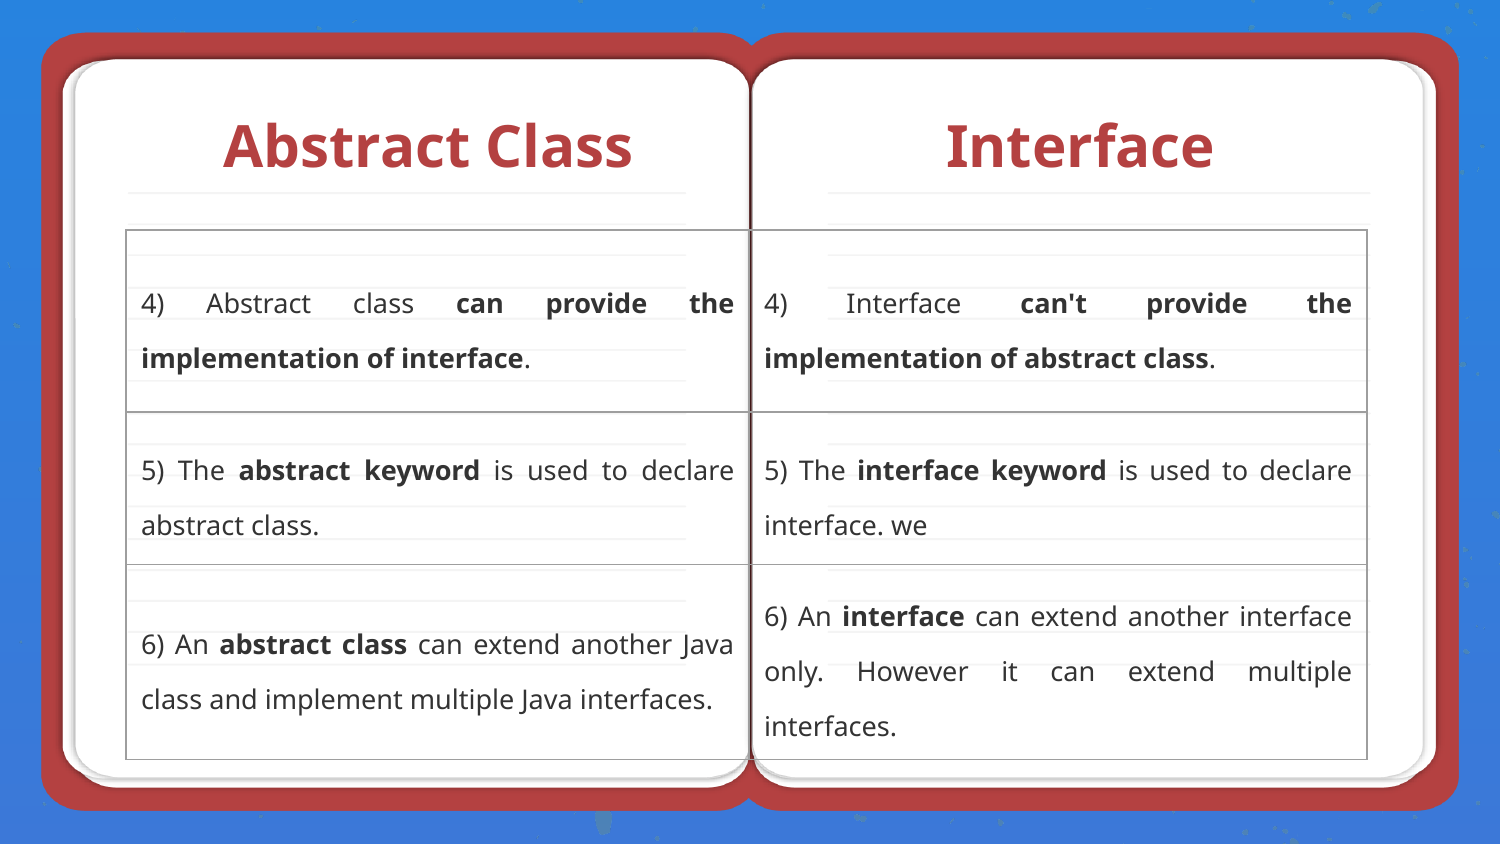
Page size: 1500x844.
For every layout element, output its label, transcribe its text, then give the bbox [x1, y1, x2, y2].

title Abstract Class [208, 108, 671, 202]
table_header 4) Abstract class can provide the implementation of interface. [127, 231, 748, 411]
table_cell 6) An interface can extend another interface only. However it can extend multiple interfaces. [750, 565, 1366, 759]
table_cell 5) The abstract keyword is used to declare abstract class. [127, 413, 748, 564]
picture [41, 32, 1459, 811]
table_cell 5) The interface keyword is used to declare interface. we [750, 413, 1366, 564]
table_header 4) Interface can't provide the implementation of abstract class. [750, 231, 1366, 411]
title Interface [931, 108, 1326, 202]
table_cell 6) An abstract class can extend another Java class and implement multiple Java interfaces. [127, 565, 748, 759]
